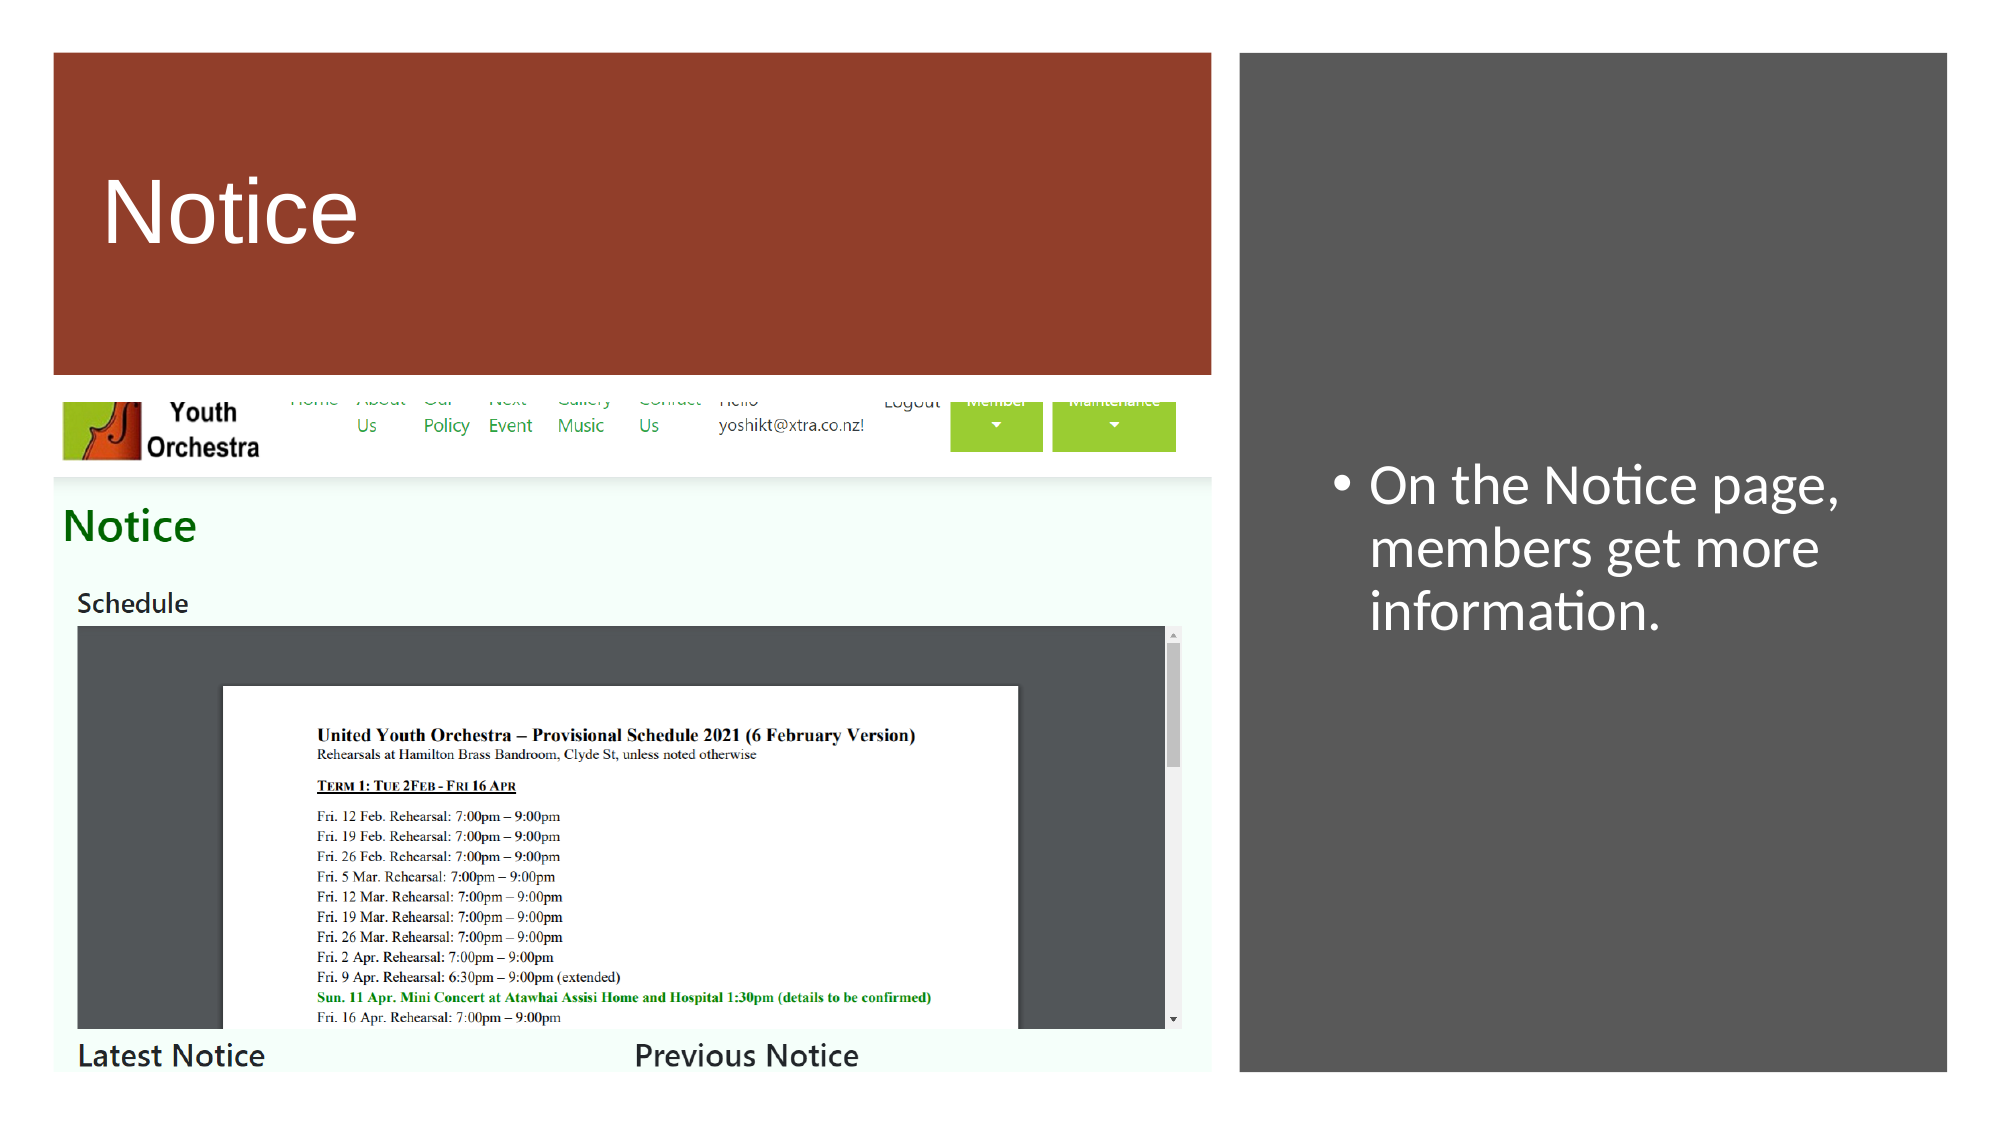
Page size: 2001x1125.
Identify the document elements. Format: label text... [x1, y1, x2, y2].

text_box [53, 52, 1212, 376]
picture [53, 402, 1212, 1072]
text_box [1239, 52, 1948, 1073]
list On the Notice page, members get more information. [1317, 150, 1879, 947]
title Notice [85, 80, 1168, 348]
